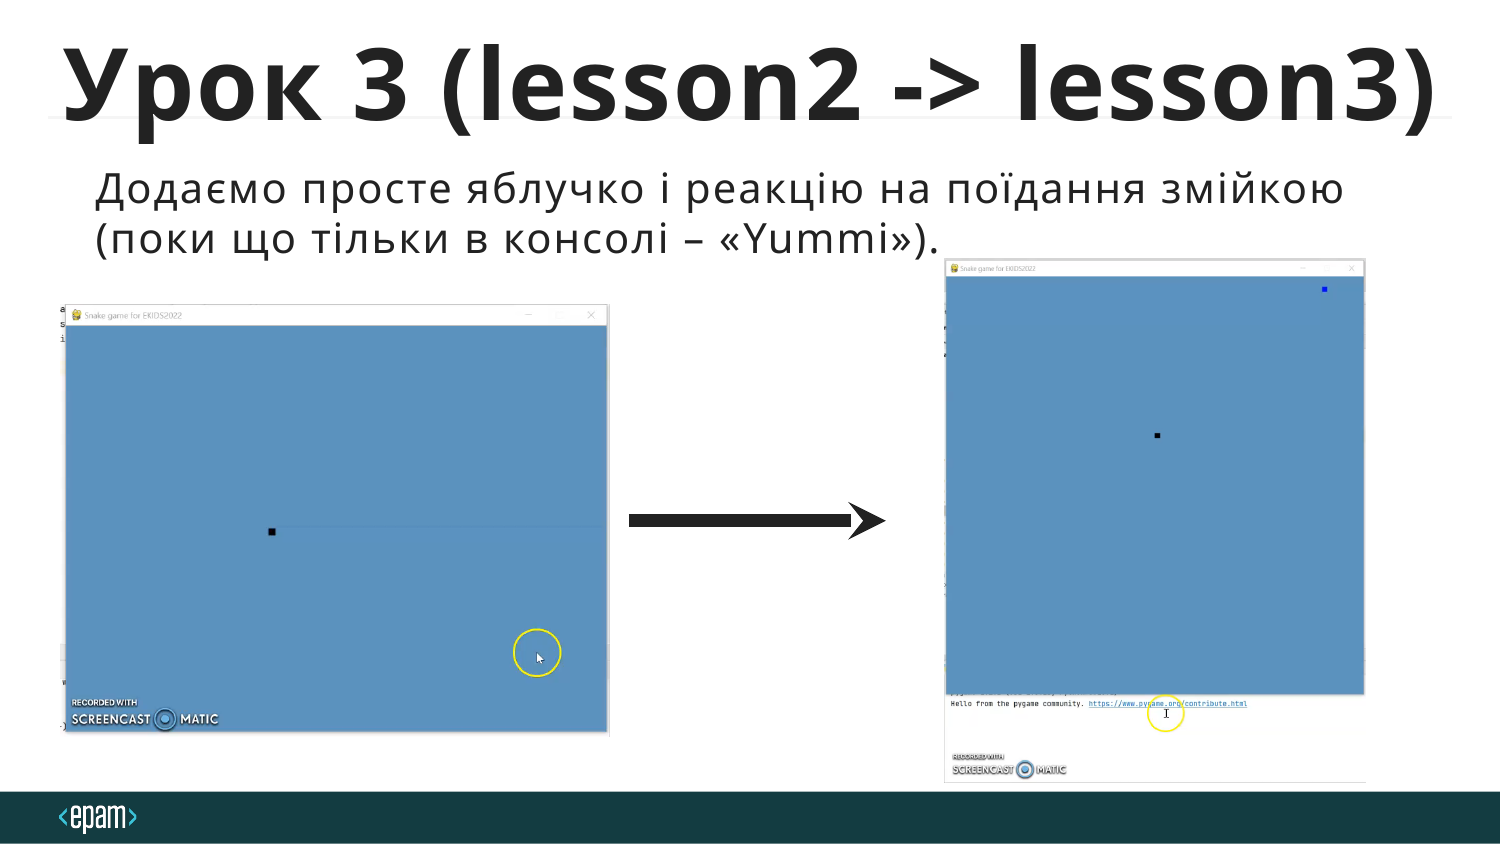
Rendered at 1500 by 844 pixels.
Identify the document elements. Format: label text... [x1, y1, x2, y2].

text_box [59, 303, 611, 738]
text_box Додаємо просте яблучко і реакцію на поїдання змійкою (поки що тільки в консолі – «Yummi»). [95, 154, 1383, 258]
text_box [943, 257, 1367, 784]
title Урок 3 (lesson2 -> lesson3) [0, 18, 1500, 143]
